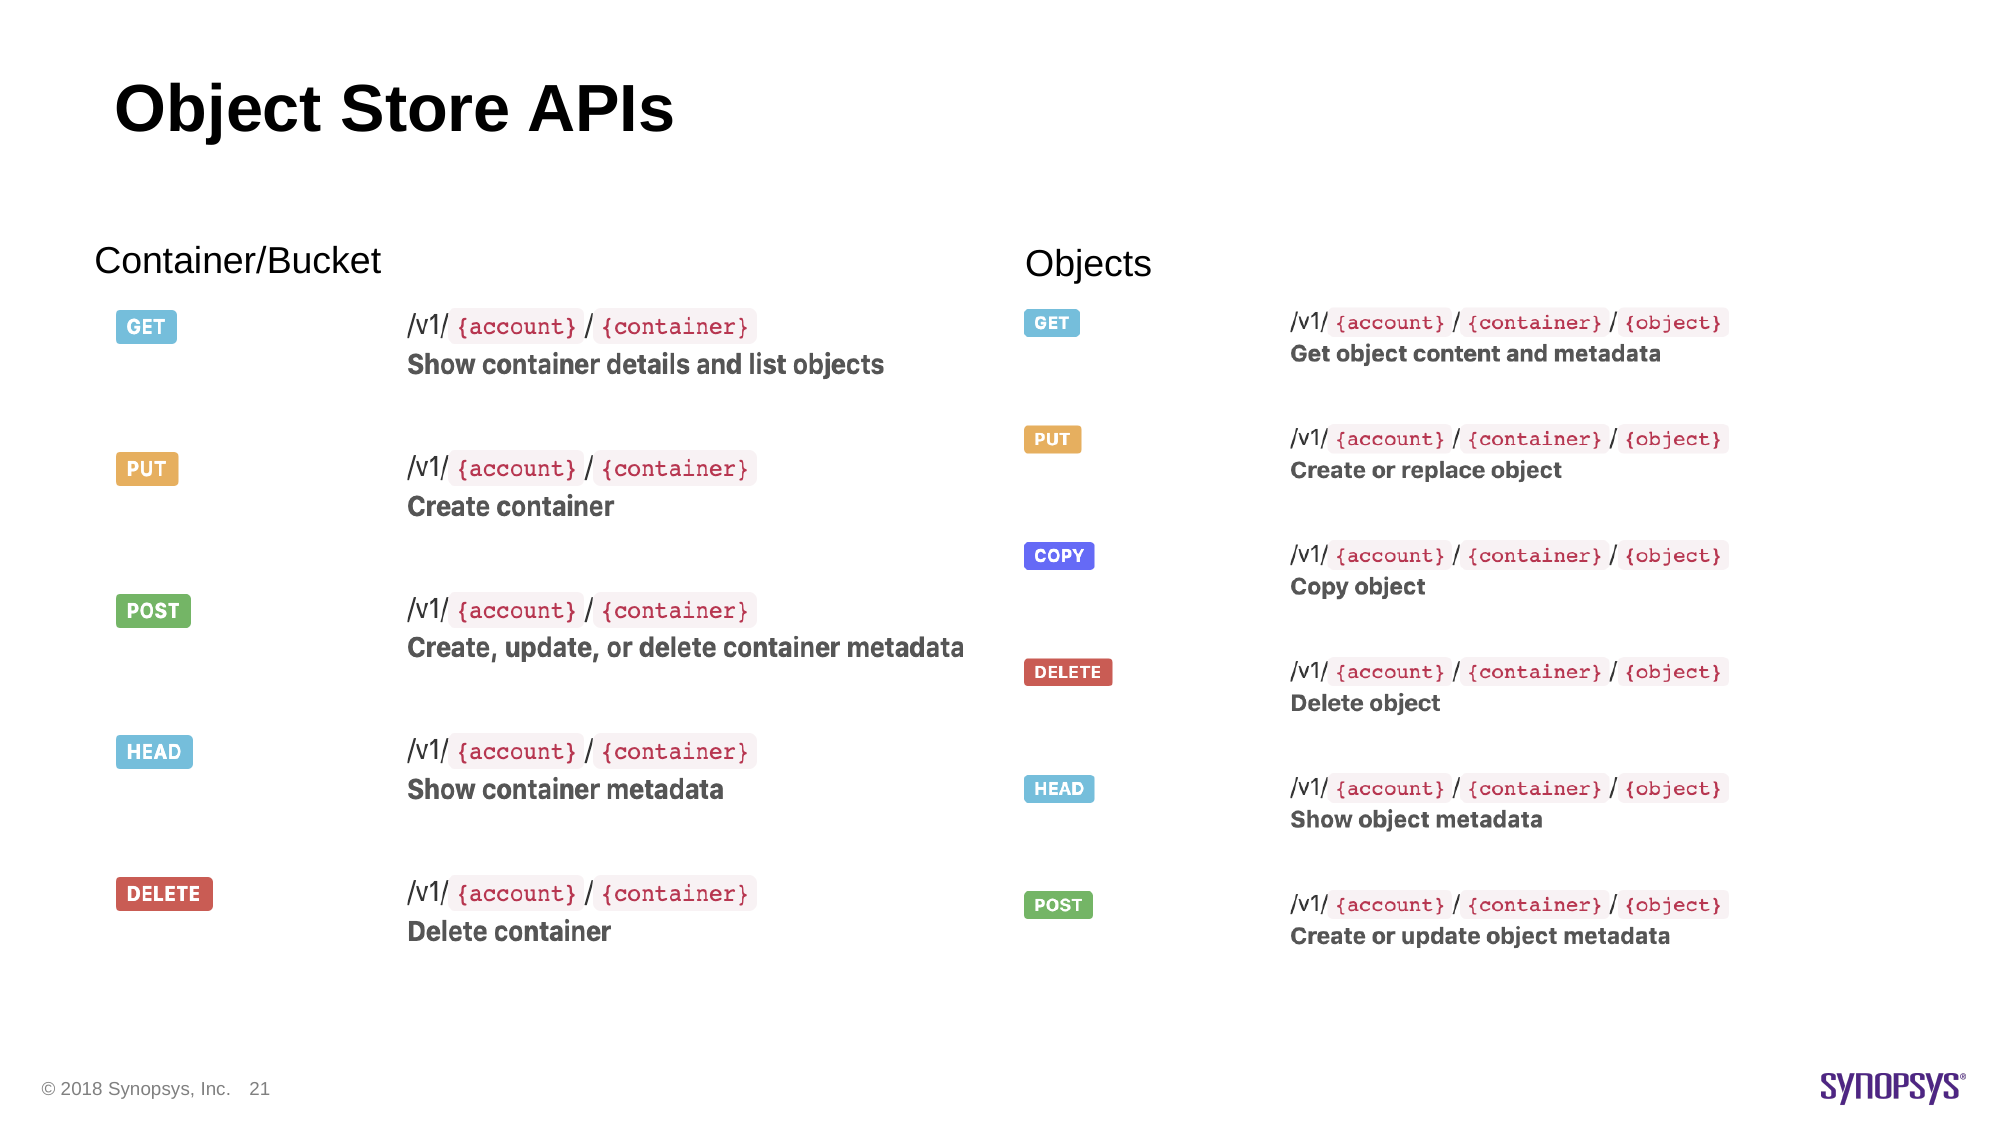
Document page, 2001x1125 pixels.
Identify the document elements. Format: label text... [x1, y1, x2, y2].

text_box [99, 228, 1024, 988]
picture [1821, 1073, 1966, 1109]
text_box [999, 231, 1924, 973]
title Object Store APIs [99, 11, 2000, 199]
